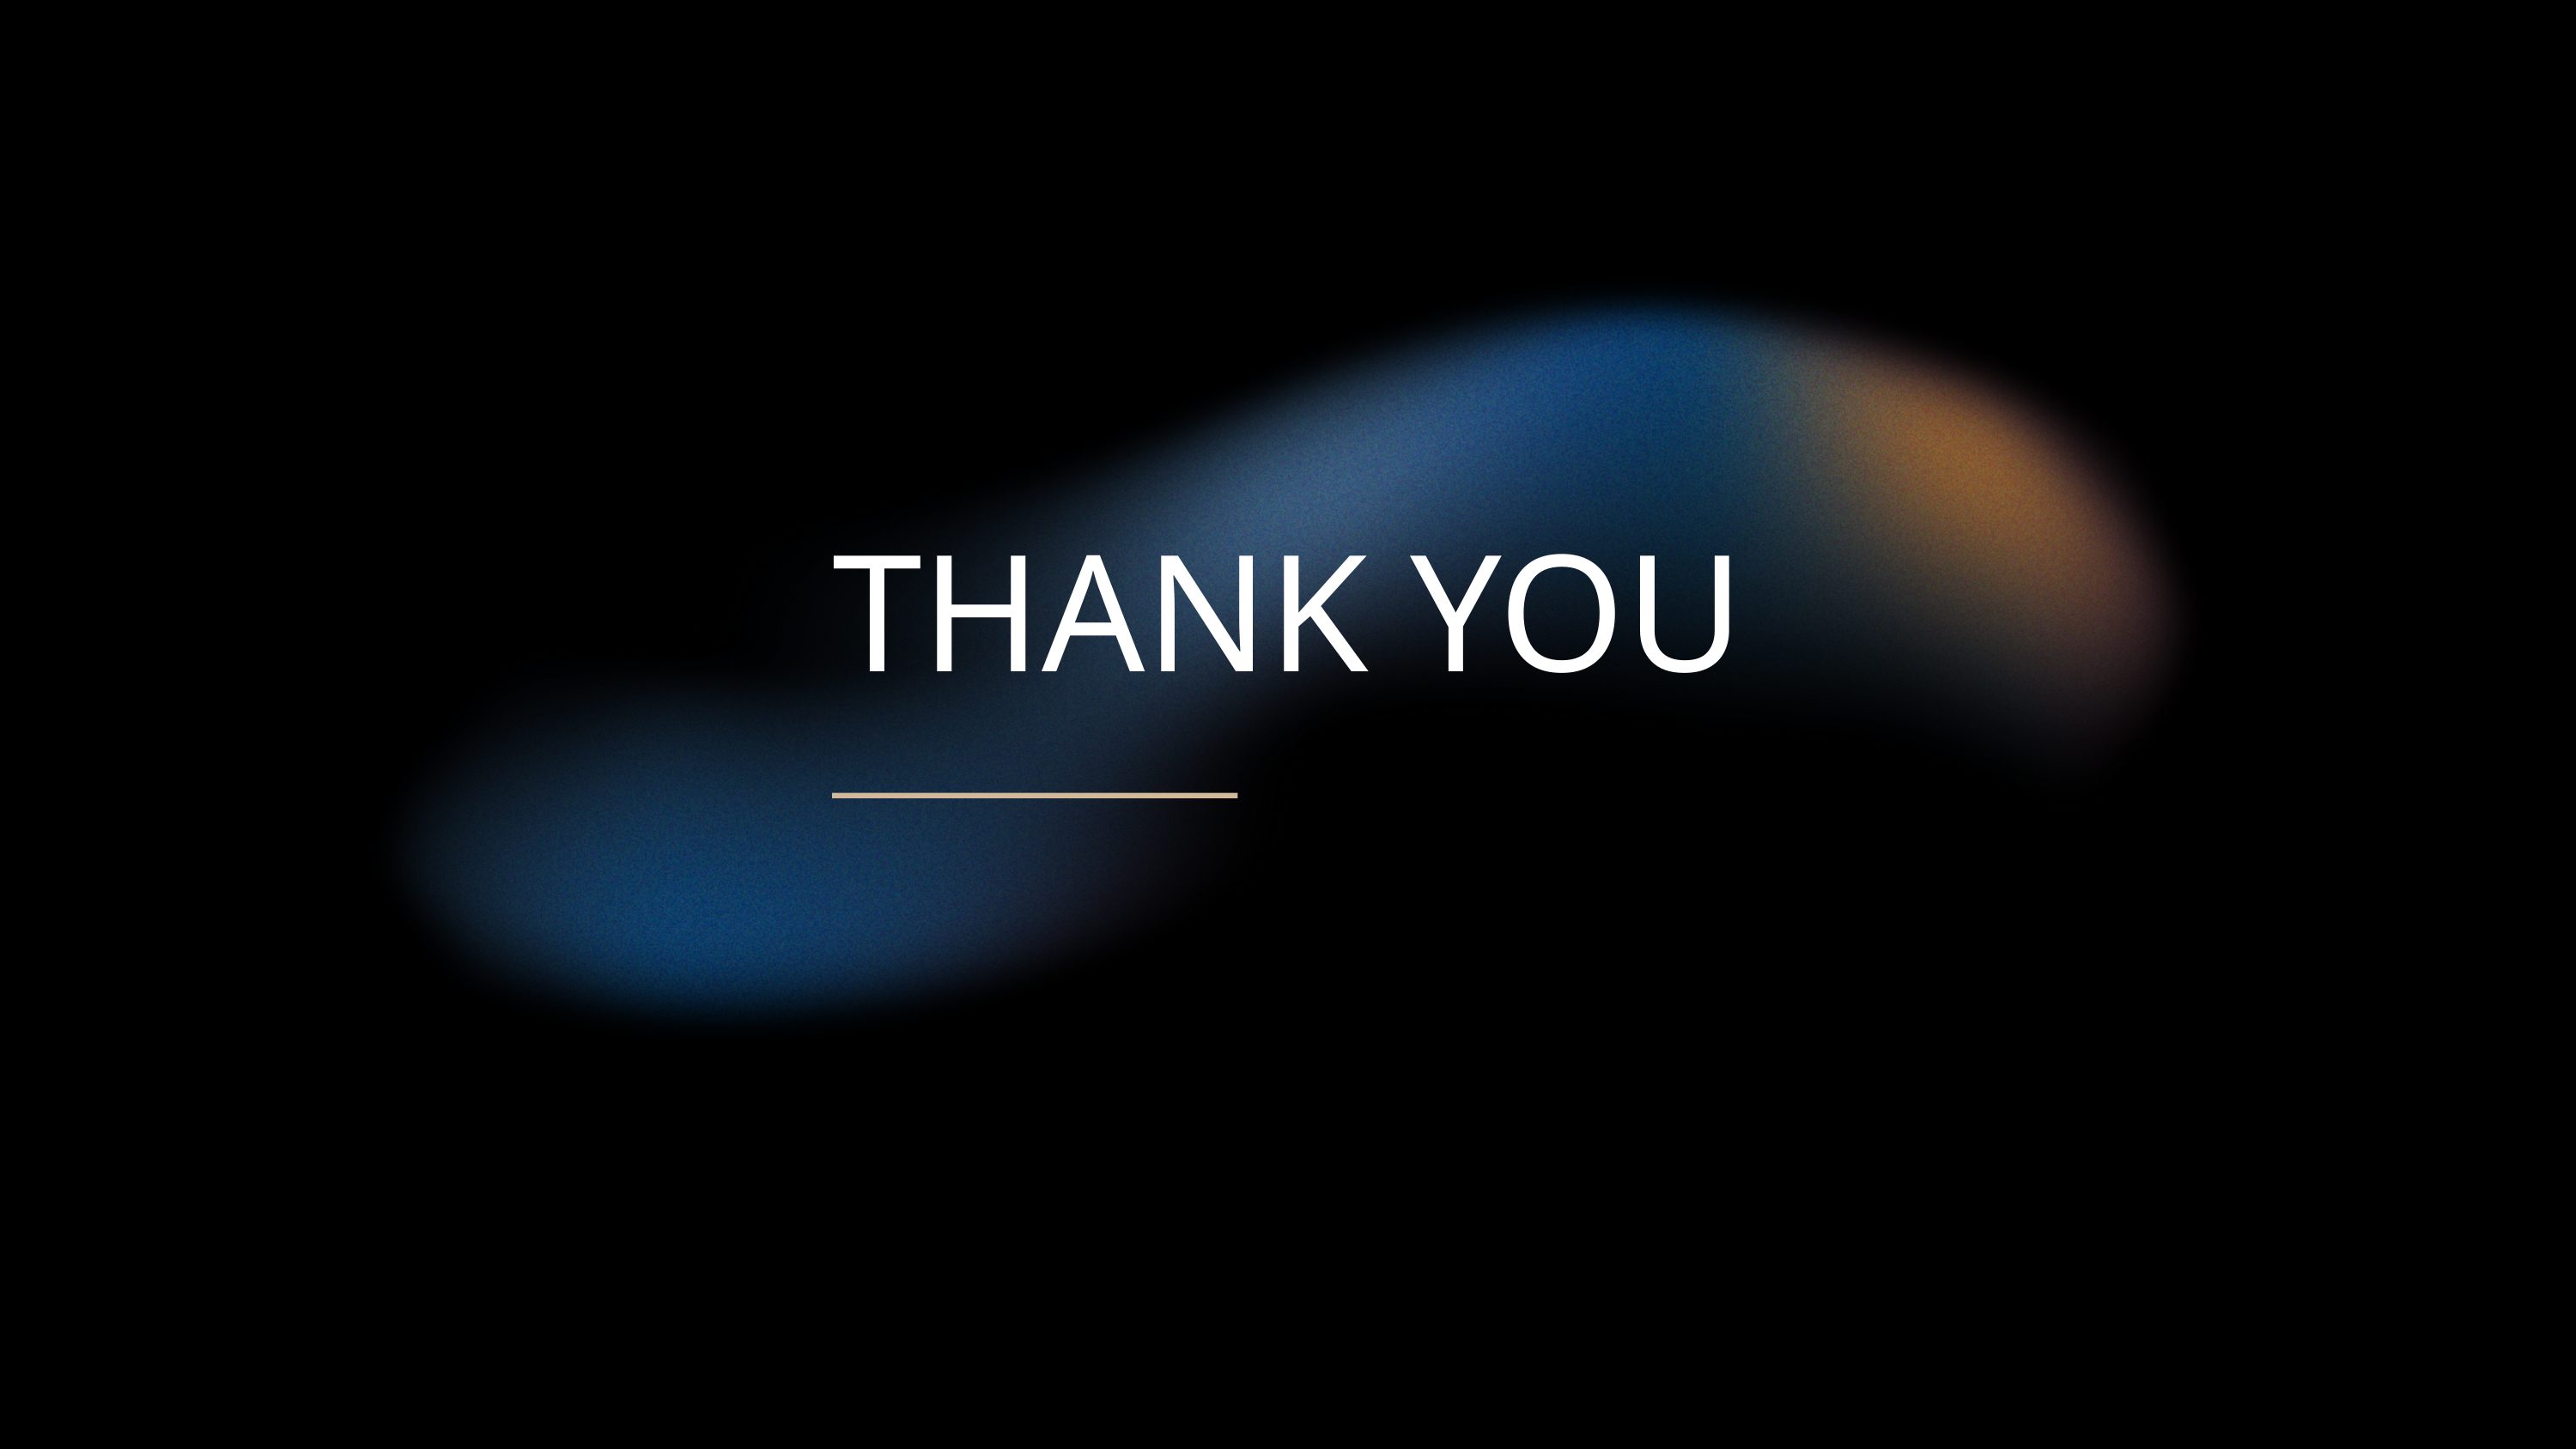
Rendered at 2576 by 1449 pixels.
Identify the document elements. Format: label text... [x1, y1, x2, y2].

text_box THANK YOU [832, 542, 2432, 705]
text_box [361, 268, 2215, 1053]
